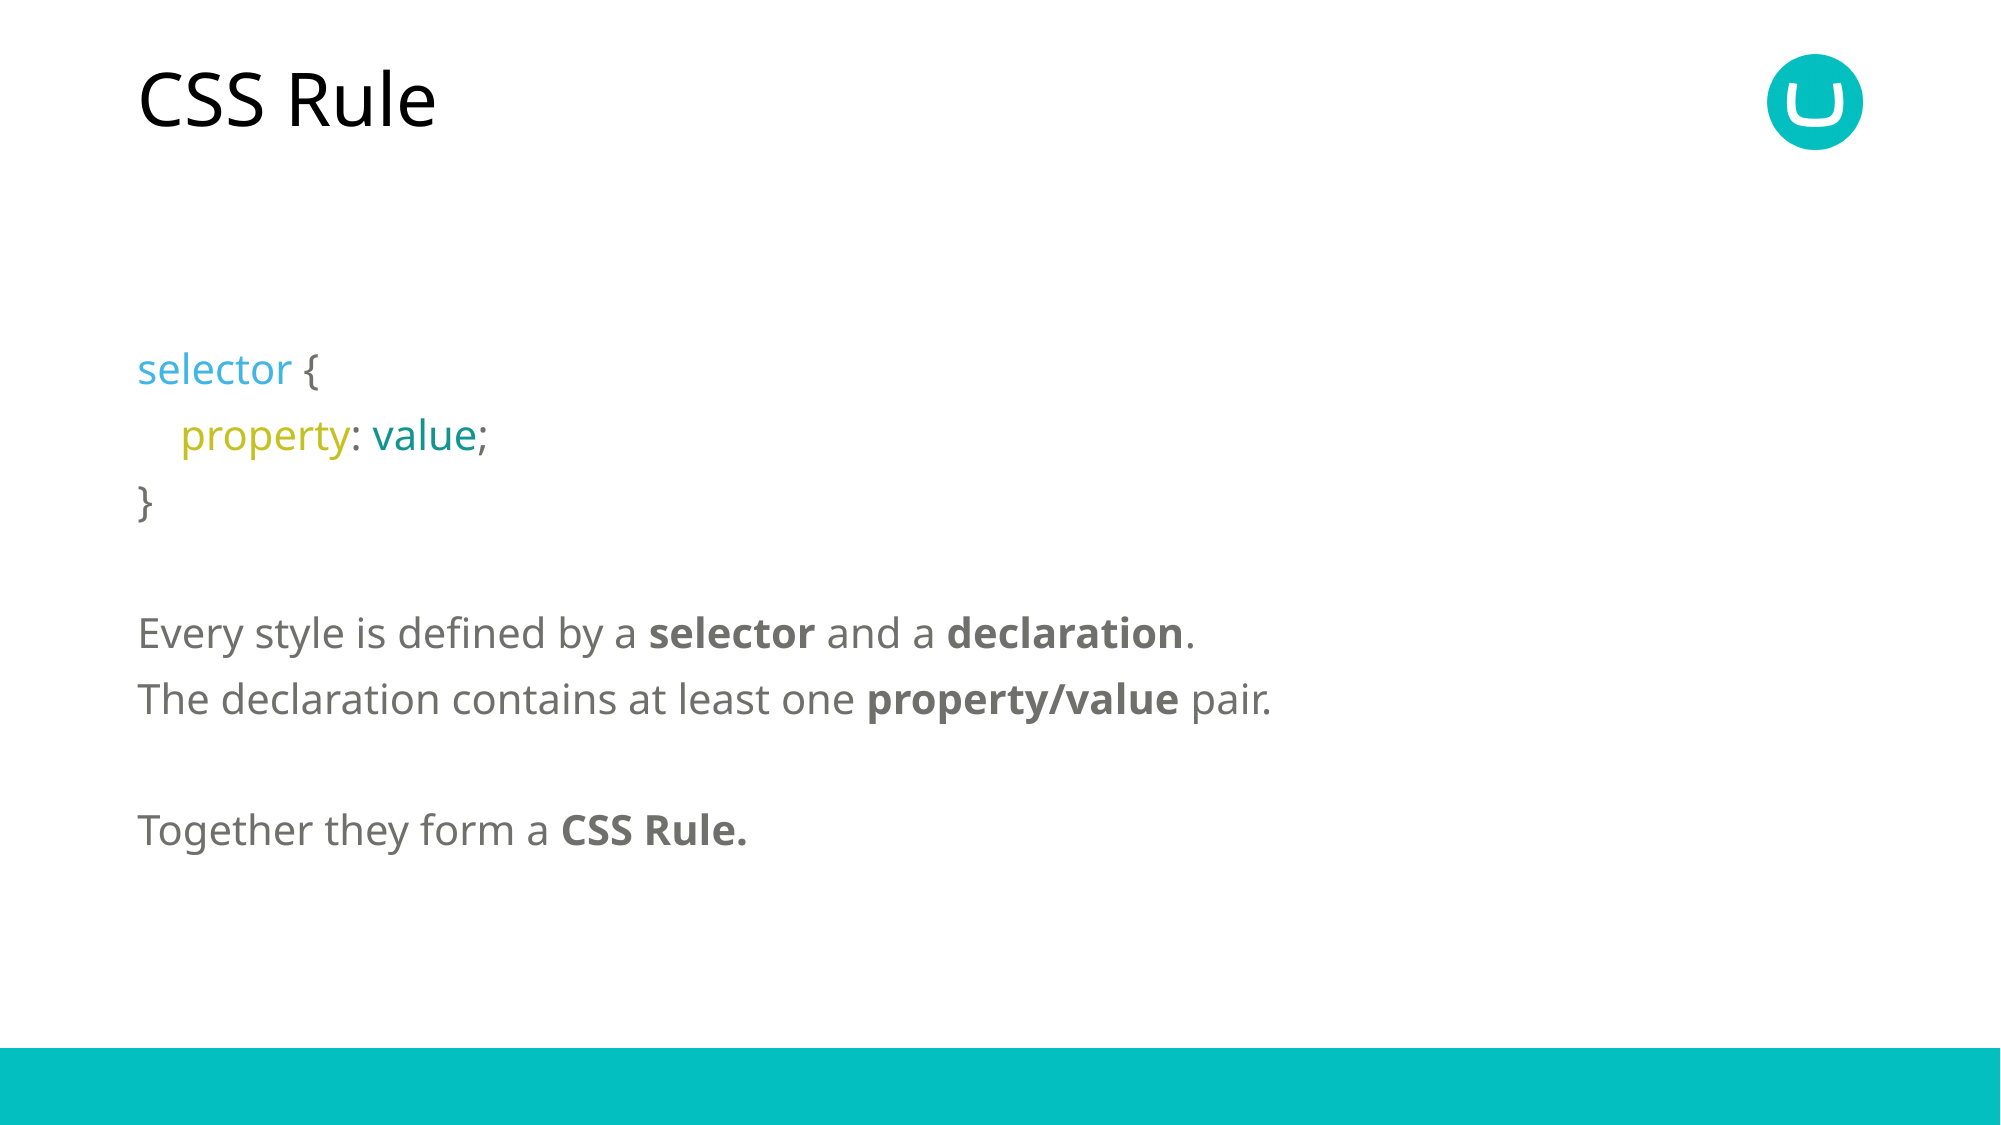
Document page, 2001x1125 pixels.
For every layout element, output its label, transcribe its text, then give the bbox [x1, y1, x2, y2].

picture [1767, 54, 1863, 150]
title CSS Rule [137, 54, 1662, 150]
list selector { property: value; } Every style is defined by a selector and a declaration. The declaration contains at least one property/value pair. Together they form a CSS Rule. [137, 190, 1863, 1014]
